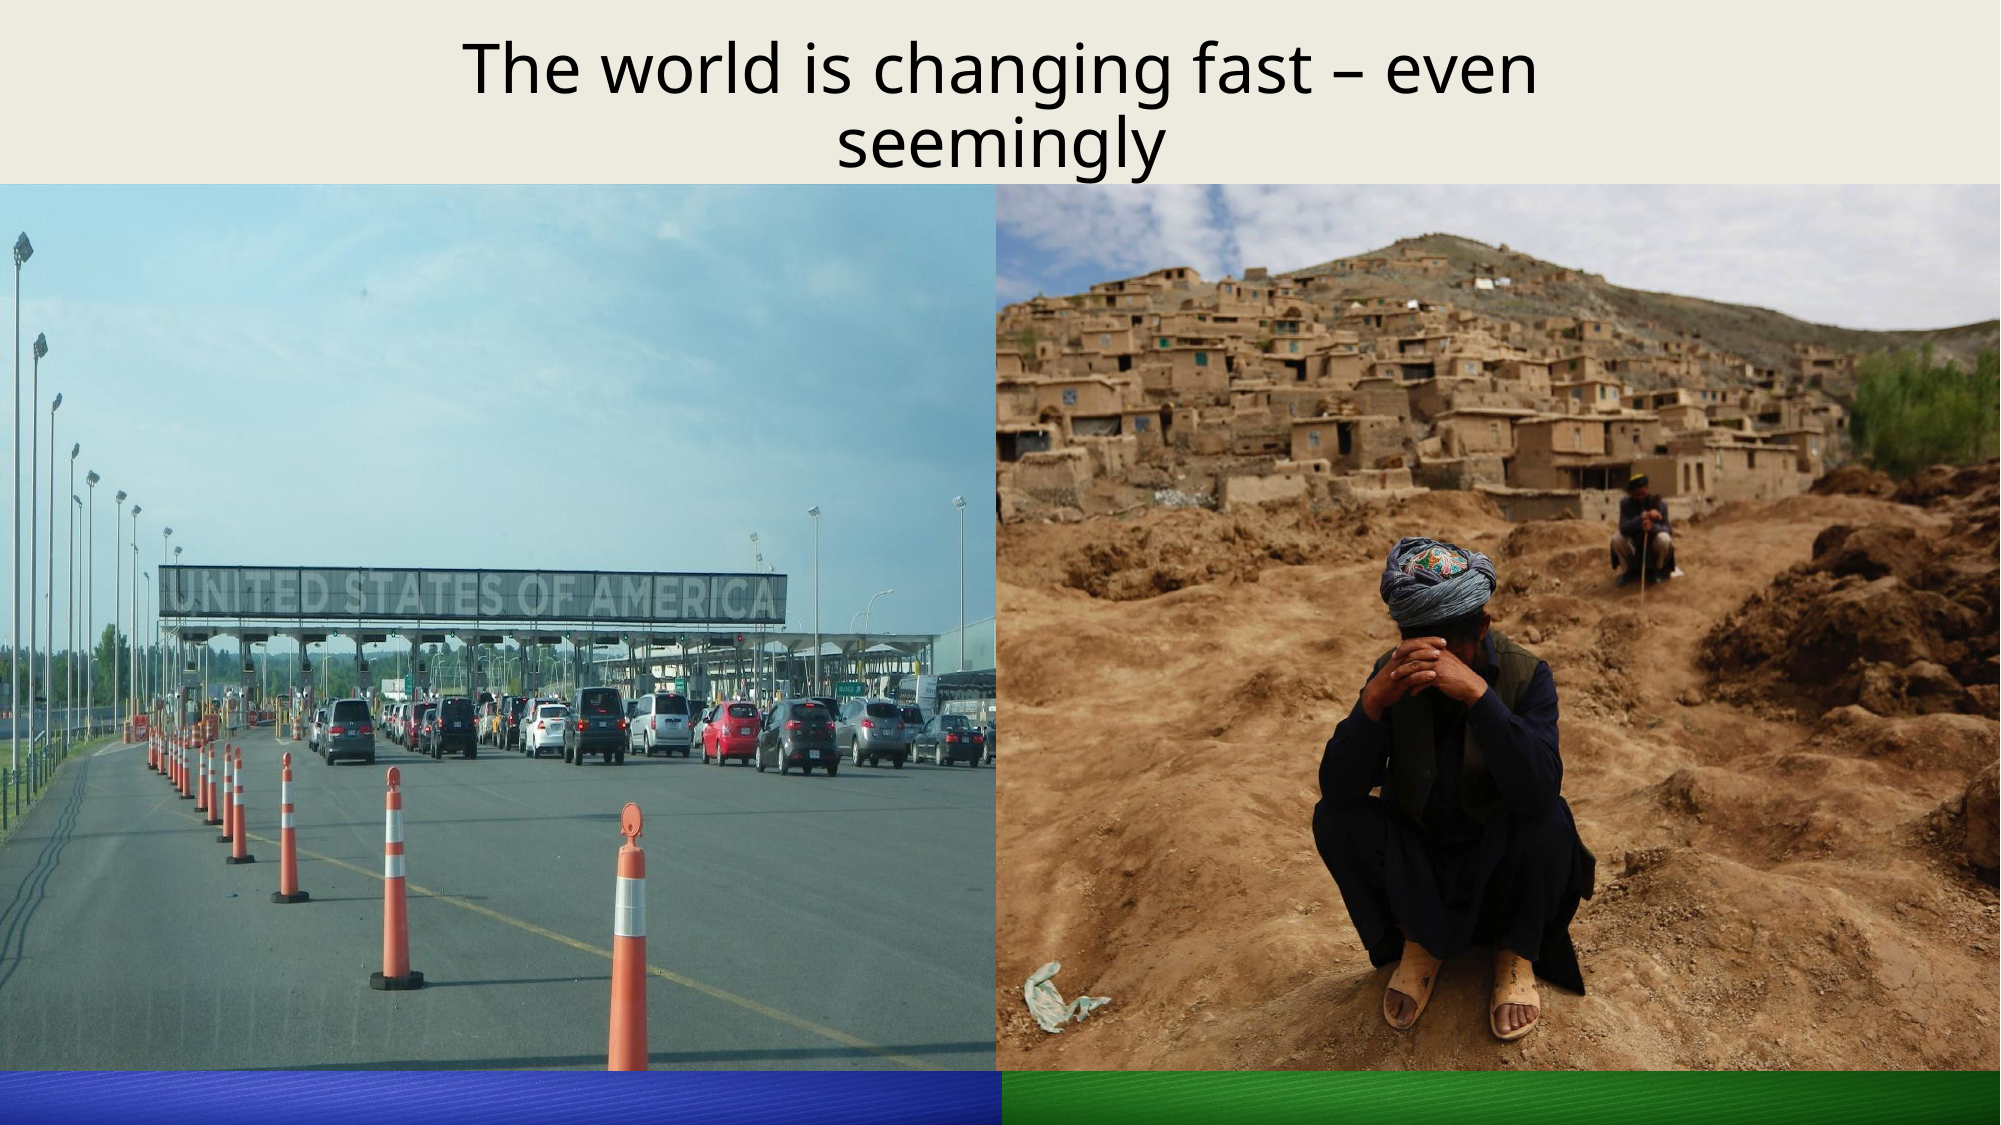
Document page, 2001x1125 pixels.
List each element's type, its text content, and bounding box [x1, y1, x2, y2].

text_box The world is changing fast – even seemingly local situations, are strategic in nature. [350, 32, 1653, 184]
text_box [996, 184, 2000, 1071]
text_box [0, 0, 2000, 184]
picture [0, 1071, 2000, 1125]
text_box [0, 184, 996, 1071]
